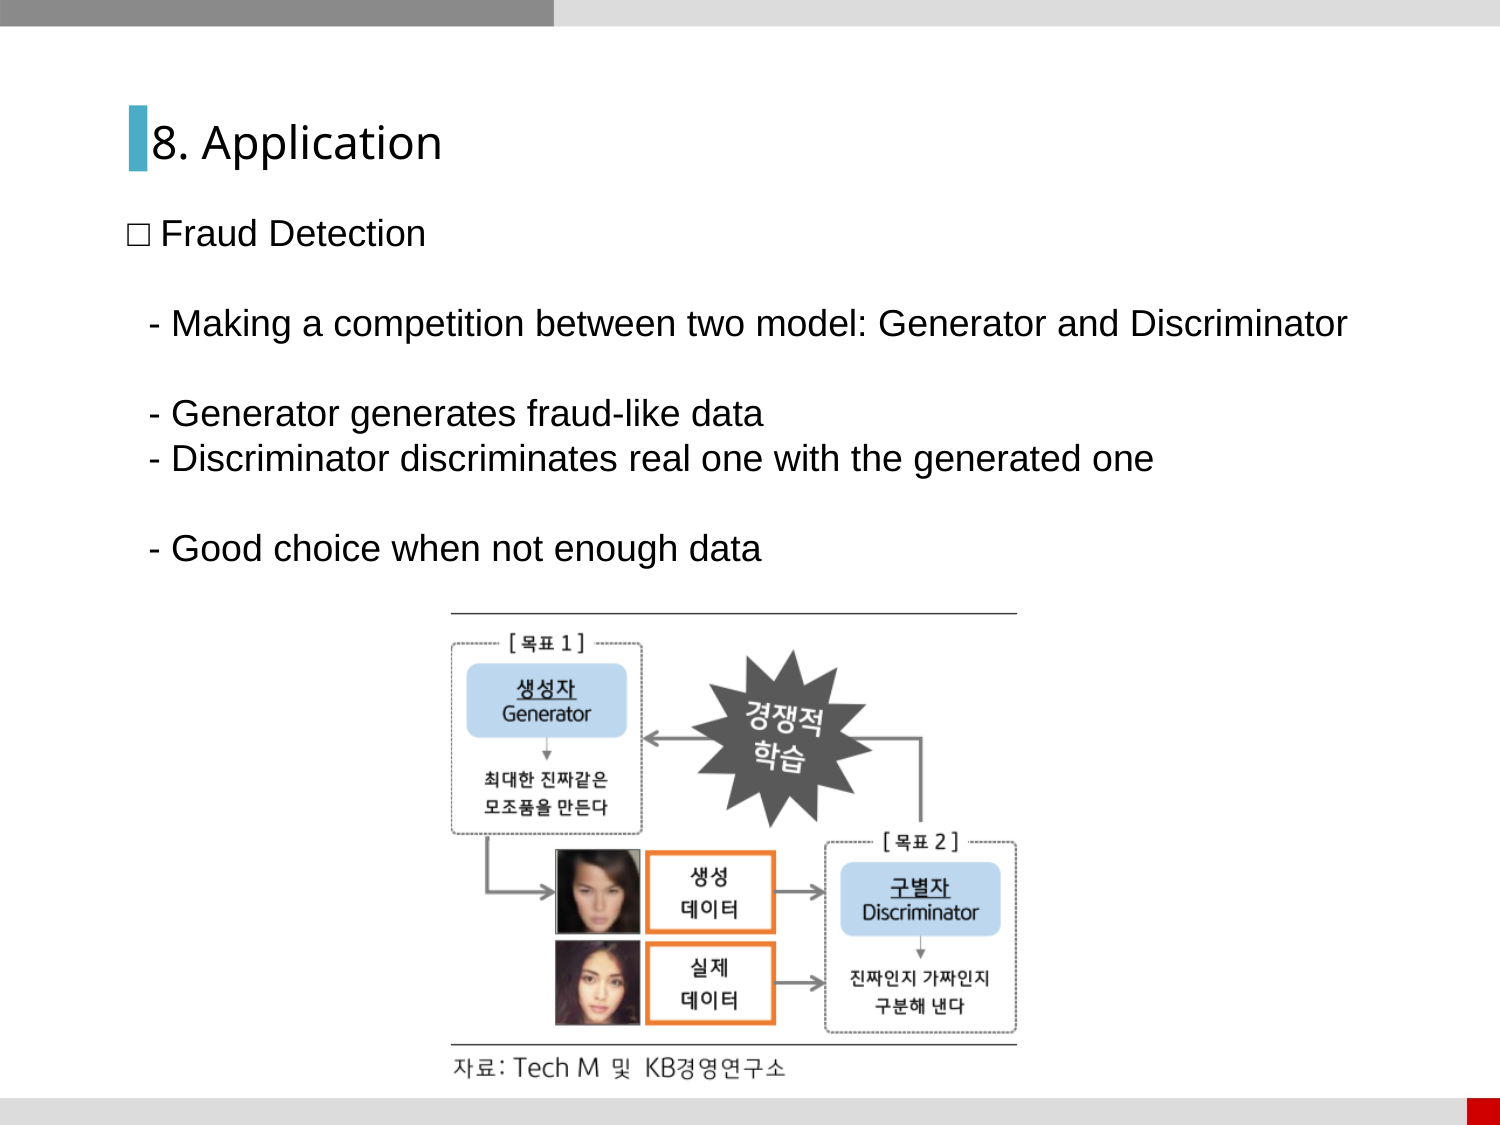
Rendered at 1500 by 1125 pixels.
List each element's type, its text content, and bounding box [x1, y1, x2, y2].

text_box □ Fraud Detection - Making a competition between two model: Generator and Discriminator - Generator generates fraud-like data - Discriminator discriminates real one with the generated one - Good choice when not enough data [112, 201, 1475, 667]
text_box 8. Application [112, 105, 1404, 176]
picture [0, 0, 1500, 1125]
